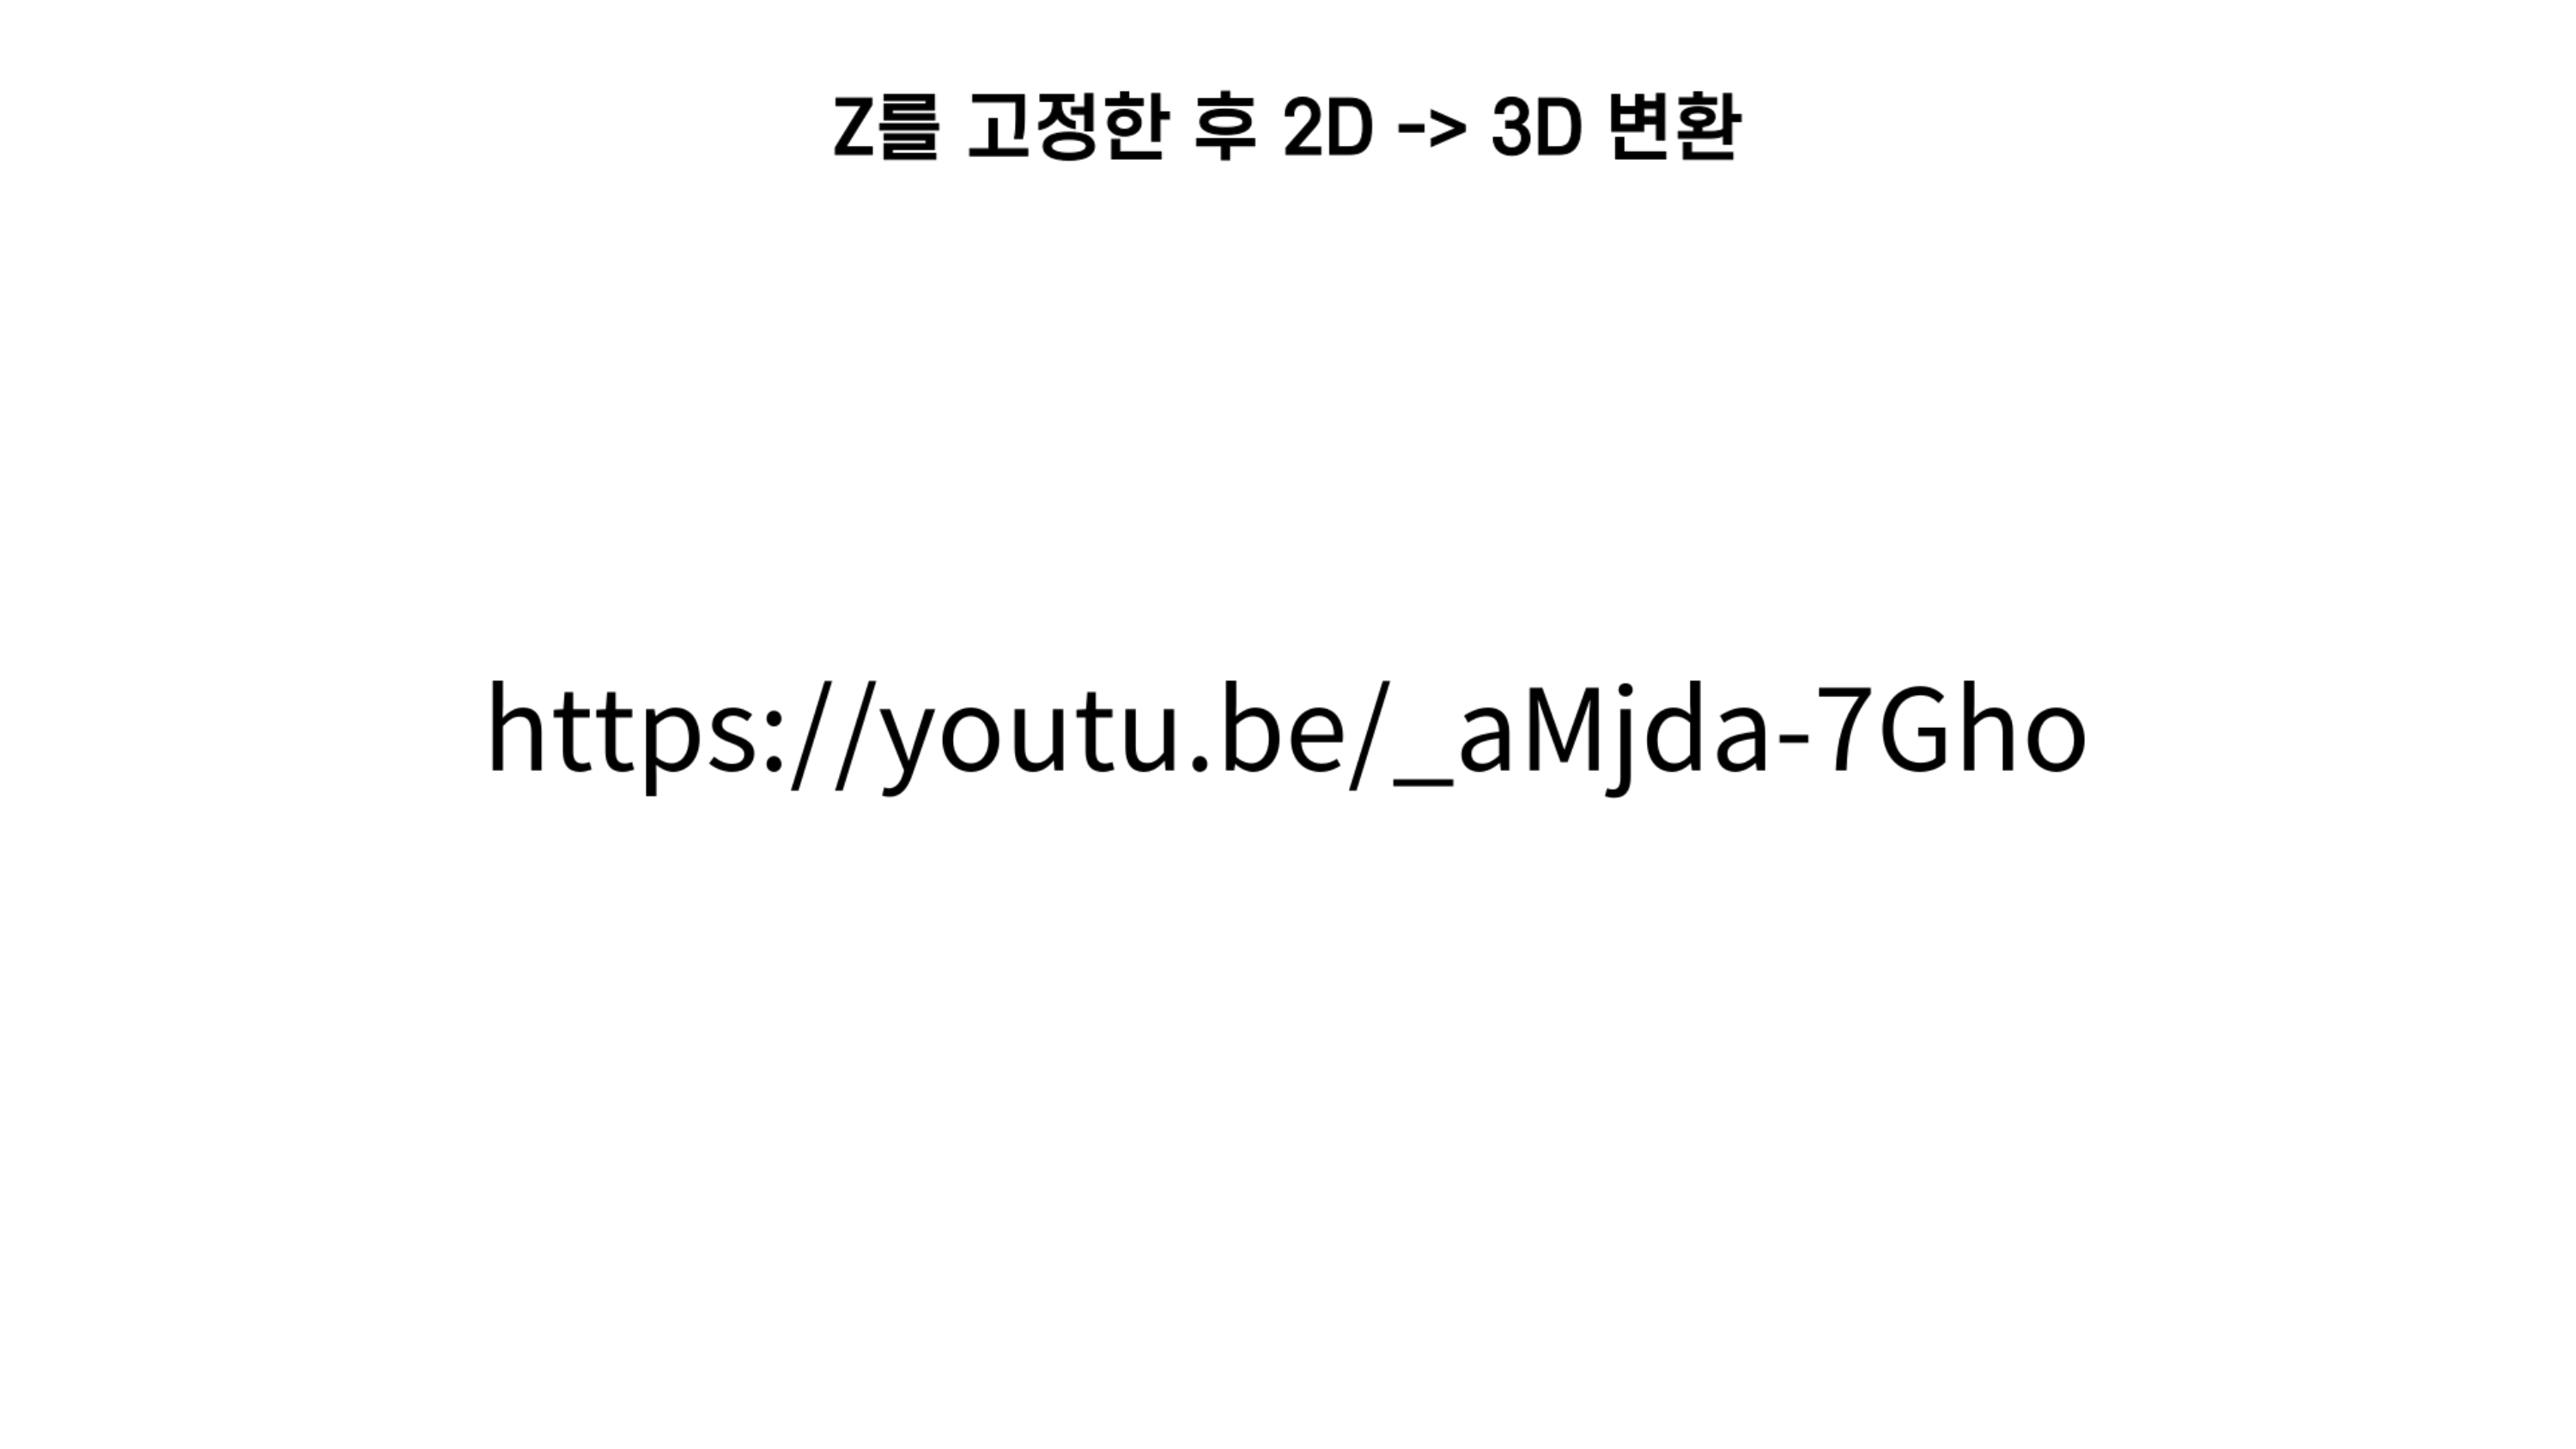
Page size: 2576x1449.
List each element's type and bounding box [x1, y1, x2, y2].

picture [440, 583, 2214, 928]
picture [606, 54, 1923, 239]
